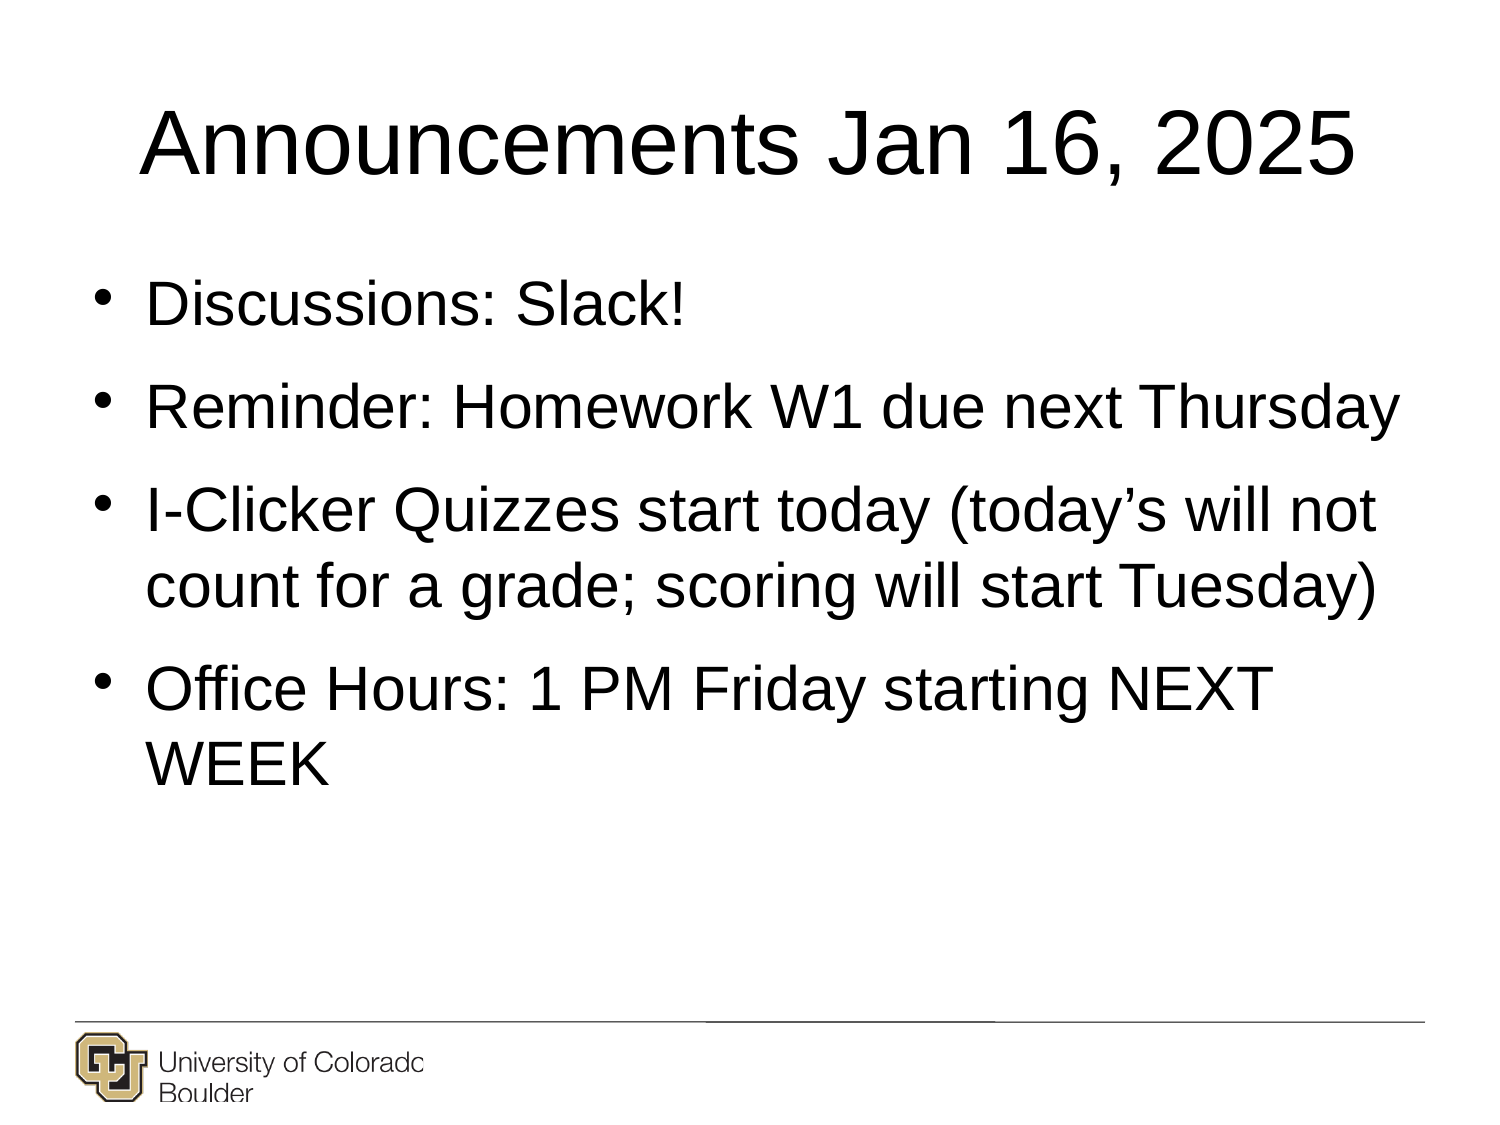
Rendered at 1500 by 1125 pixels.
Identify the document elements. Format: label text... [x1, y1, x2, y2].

title Announcements Jan 16, 2025 [75, 44, 1424, 232]
list Discussions: Slack! Reminder: Homework W1 due next Thursday I-Clicker Quizzes start today (today’s will not count for a grade; scoring will start Tuesday) Office Hours: 1 PM Friday starting NEXT WEEK [75, 263, 1424, 915]
